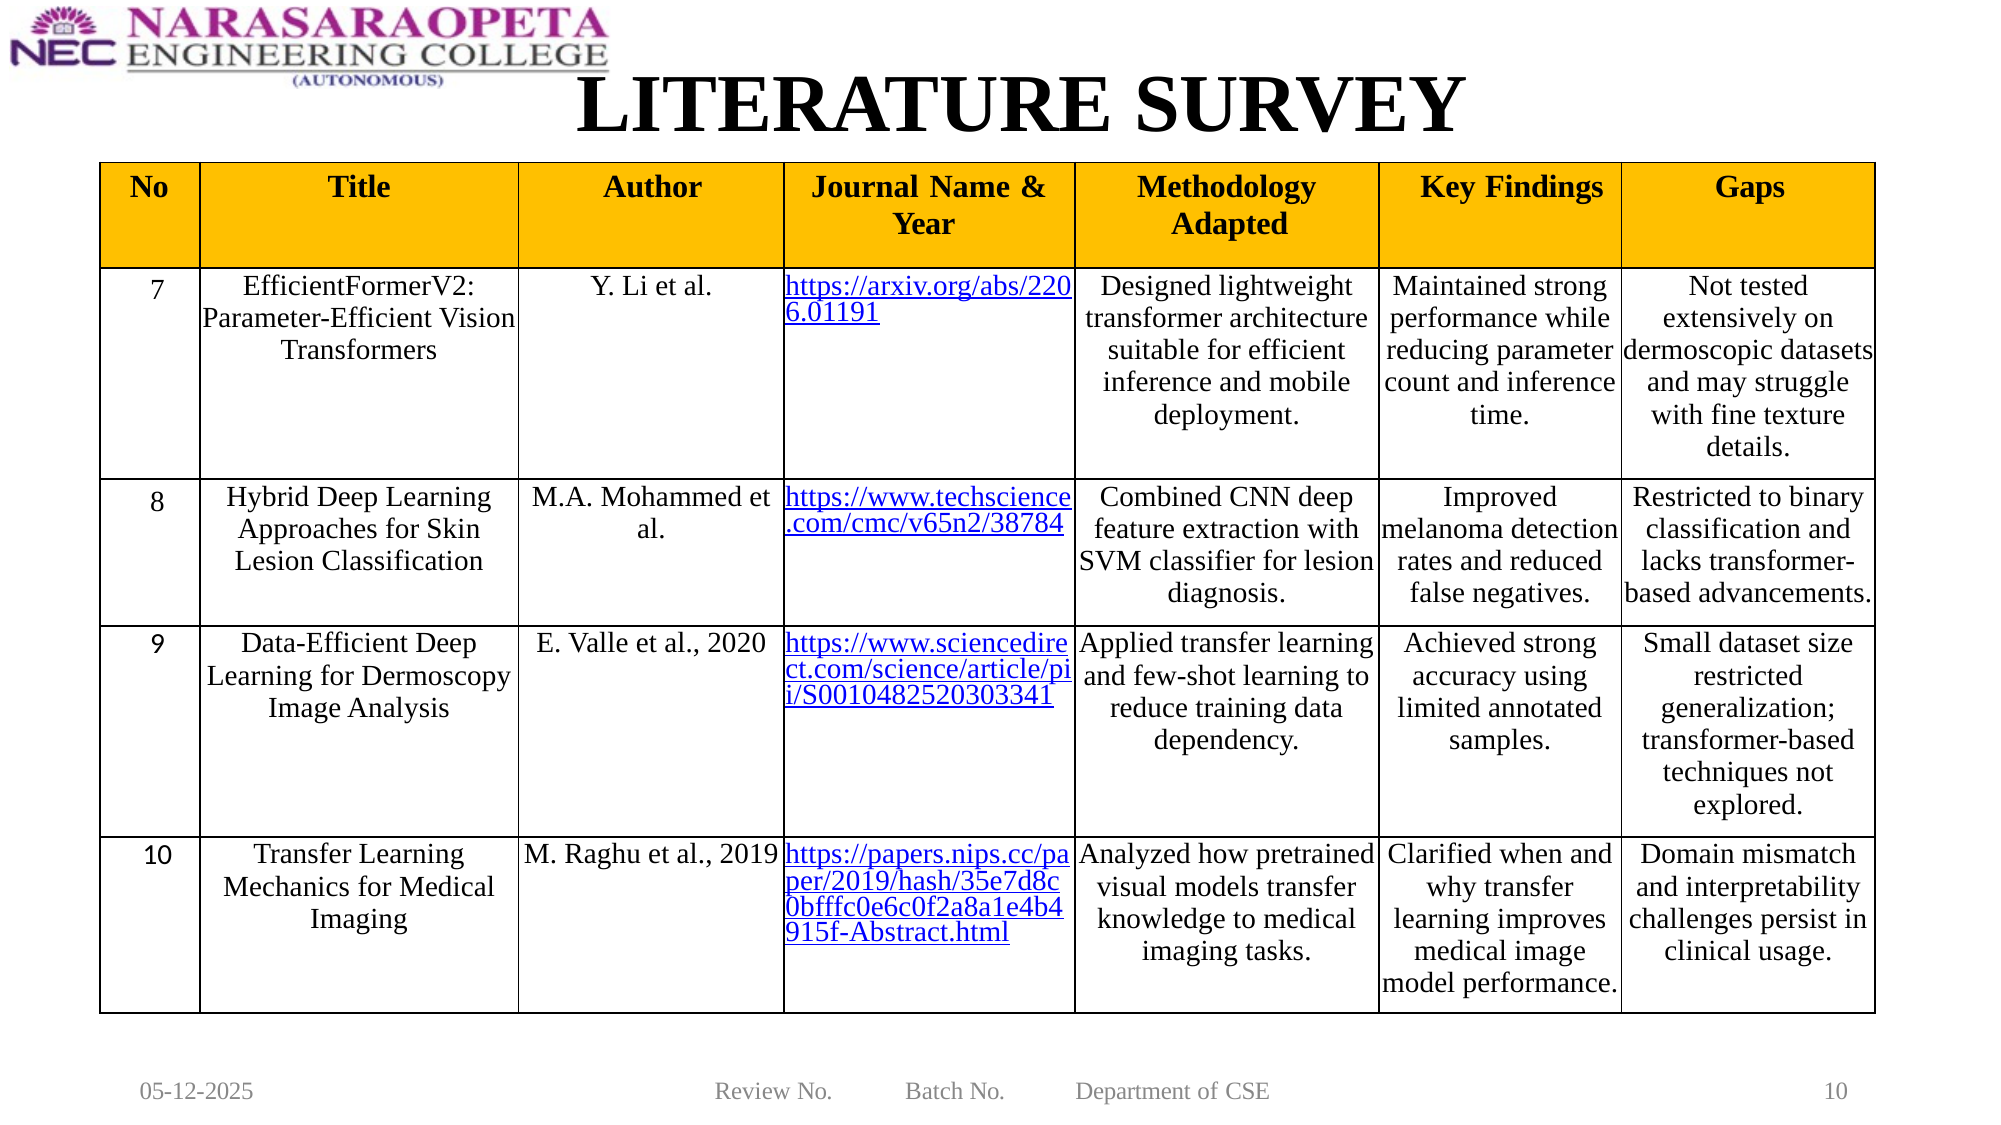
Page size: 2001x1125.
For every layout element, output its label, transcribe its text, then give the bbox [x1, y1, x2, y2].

table_header Author [519, 163, 783, 267]
table_cell https://papers.nips.cc/paper/2019/hash/35e7d8c0bfffc0e6c0f2a8a1e4b4915f-Abstract.html [785, 838, 1074, 1012]
table_cell 8 [101, 480, 199, 625]
table_cell https://www.techscience.com/cmc/v65n2/38784 [785, 480, 1074, 625]
table_cell E. Valle et al., 2020 [519, 627, 783, 836]
picture [9, 6, 611, 89]
table_header Key Findings [1380, 163, 1621, 267]
table_header Journal Name & Year [785, 163, 1074, 267]
table_cell M. Raghu et al., 2019 [519, 838, 783, 1012]
title LITERATURE SURVEY [574, 46, 1484, 162]
table_cell M.A. Mohammed et al. [519, 480, 783, 625]
table_cell 10 [101, 838, 199, 1012]
table_cell Applied transfer learning and few-shot learning to reduce training data dependency. [1076, 627, 1378, 836]
table_cell https://www.sciencedirect.com/science/article/pii/S0010482520303341 [785, 627, 1074, 836]
table_cell Transfer Learning Mechanics for Medical Imaging [201, 838, 518, 1012]
table_cell Combined CNN deep feature extraction with SVM classifier for lesion diagnosis. [1076, 480, 1378, 625]
slide_number 10 [1821, 1074, 1857, 1125]
table_cell Y. Li et al. [519, 269, 783, 478]
table_cell 7 [101, 269, 199, 478]
table_cell EfficientFormerV2: Parameter-Efficient Vision Transformers [201, 269, 518, 478]
table_cell Improved melanoma detection rates and reduced false negatives. [1380, 480, 1621, 625]
table_header Title [201, 163, 518, 267]
footer Batch No. [903, 1074, 1009, 1125]
table_header Methodology Adapted [1076, 163, 1378, 267]
table_cell Analyzed how pretrained visual models transfer knowledge to medical imaging tasks. [1076, 838, 1378, 1012]
table_cell https://arxiv.org/abs/2206.01191 [785, 269, 1074, 478]
table_cell Achieved strong accuracy using limited annotated samples. [1380, 627, 1621, 836]
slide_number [137, 1074, 259, 1125]
table_cell Domain mismatch and interpretability challenges persist in clinical usage. [1622, 838, 1874, 1012]
table_header No [101, 163, 199, 267]
table_header Gaps [1622, 163, 1874, 267]
table_cell Designed lightweight transformer architecture suitable for efficient inference and mobile deployment. [1076, 269, 1378, 478]
text_box Review No. [712, 1074, 837, 1105]
table_cell Not tested extensively on dermoscopic datasets and may struggle with fine texture details. [1622, 269, 1874, 478]
table_cell Hybrid Deep Learning Approaches for Skin Lesion Classification [201, 480, 518, 625]
table_cell 9 [101, 627, 199, 836]
table_cell Maintained strong performance while reducing parameter count and inference time. [1380, 269, 1621, 478]
text_box Department of CSE [1073, 1074, 1274, 1105]
table_cell Small dataset size restricted generalization; transformer-based techniques not explored. [1622, 627, 1874, 836]
table_cell Data-Efficient Deep Learning for Dermoscopy Image Analysis [201, 627, 518, 836]
table_cell Restricted to binary classification and lacks transformer-based advancements. [1622, 480, 1874, 625]
table_cell Clarified when and why transfer learning improves medical image model performance. [1380, 838, 1621, 1012]
